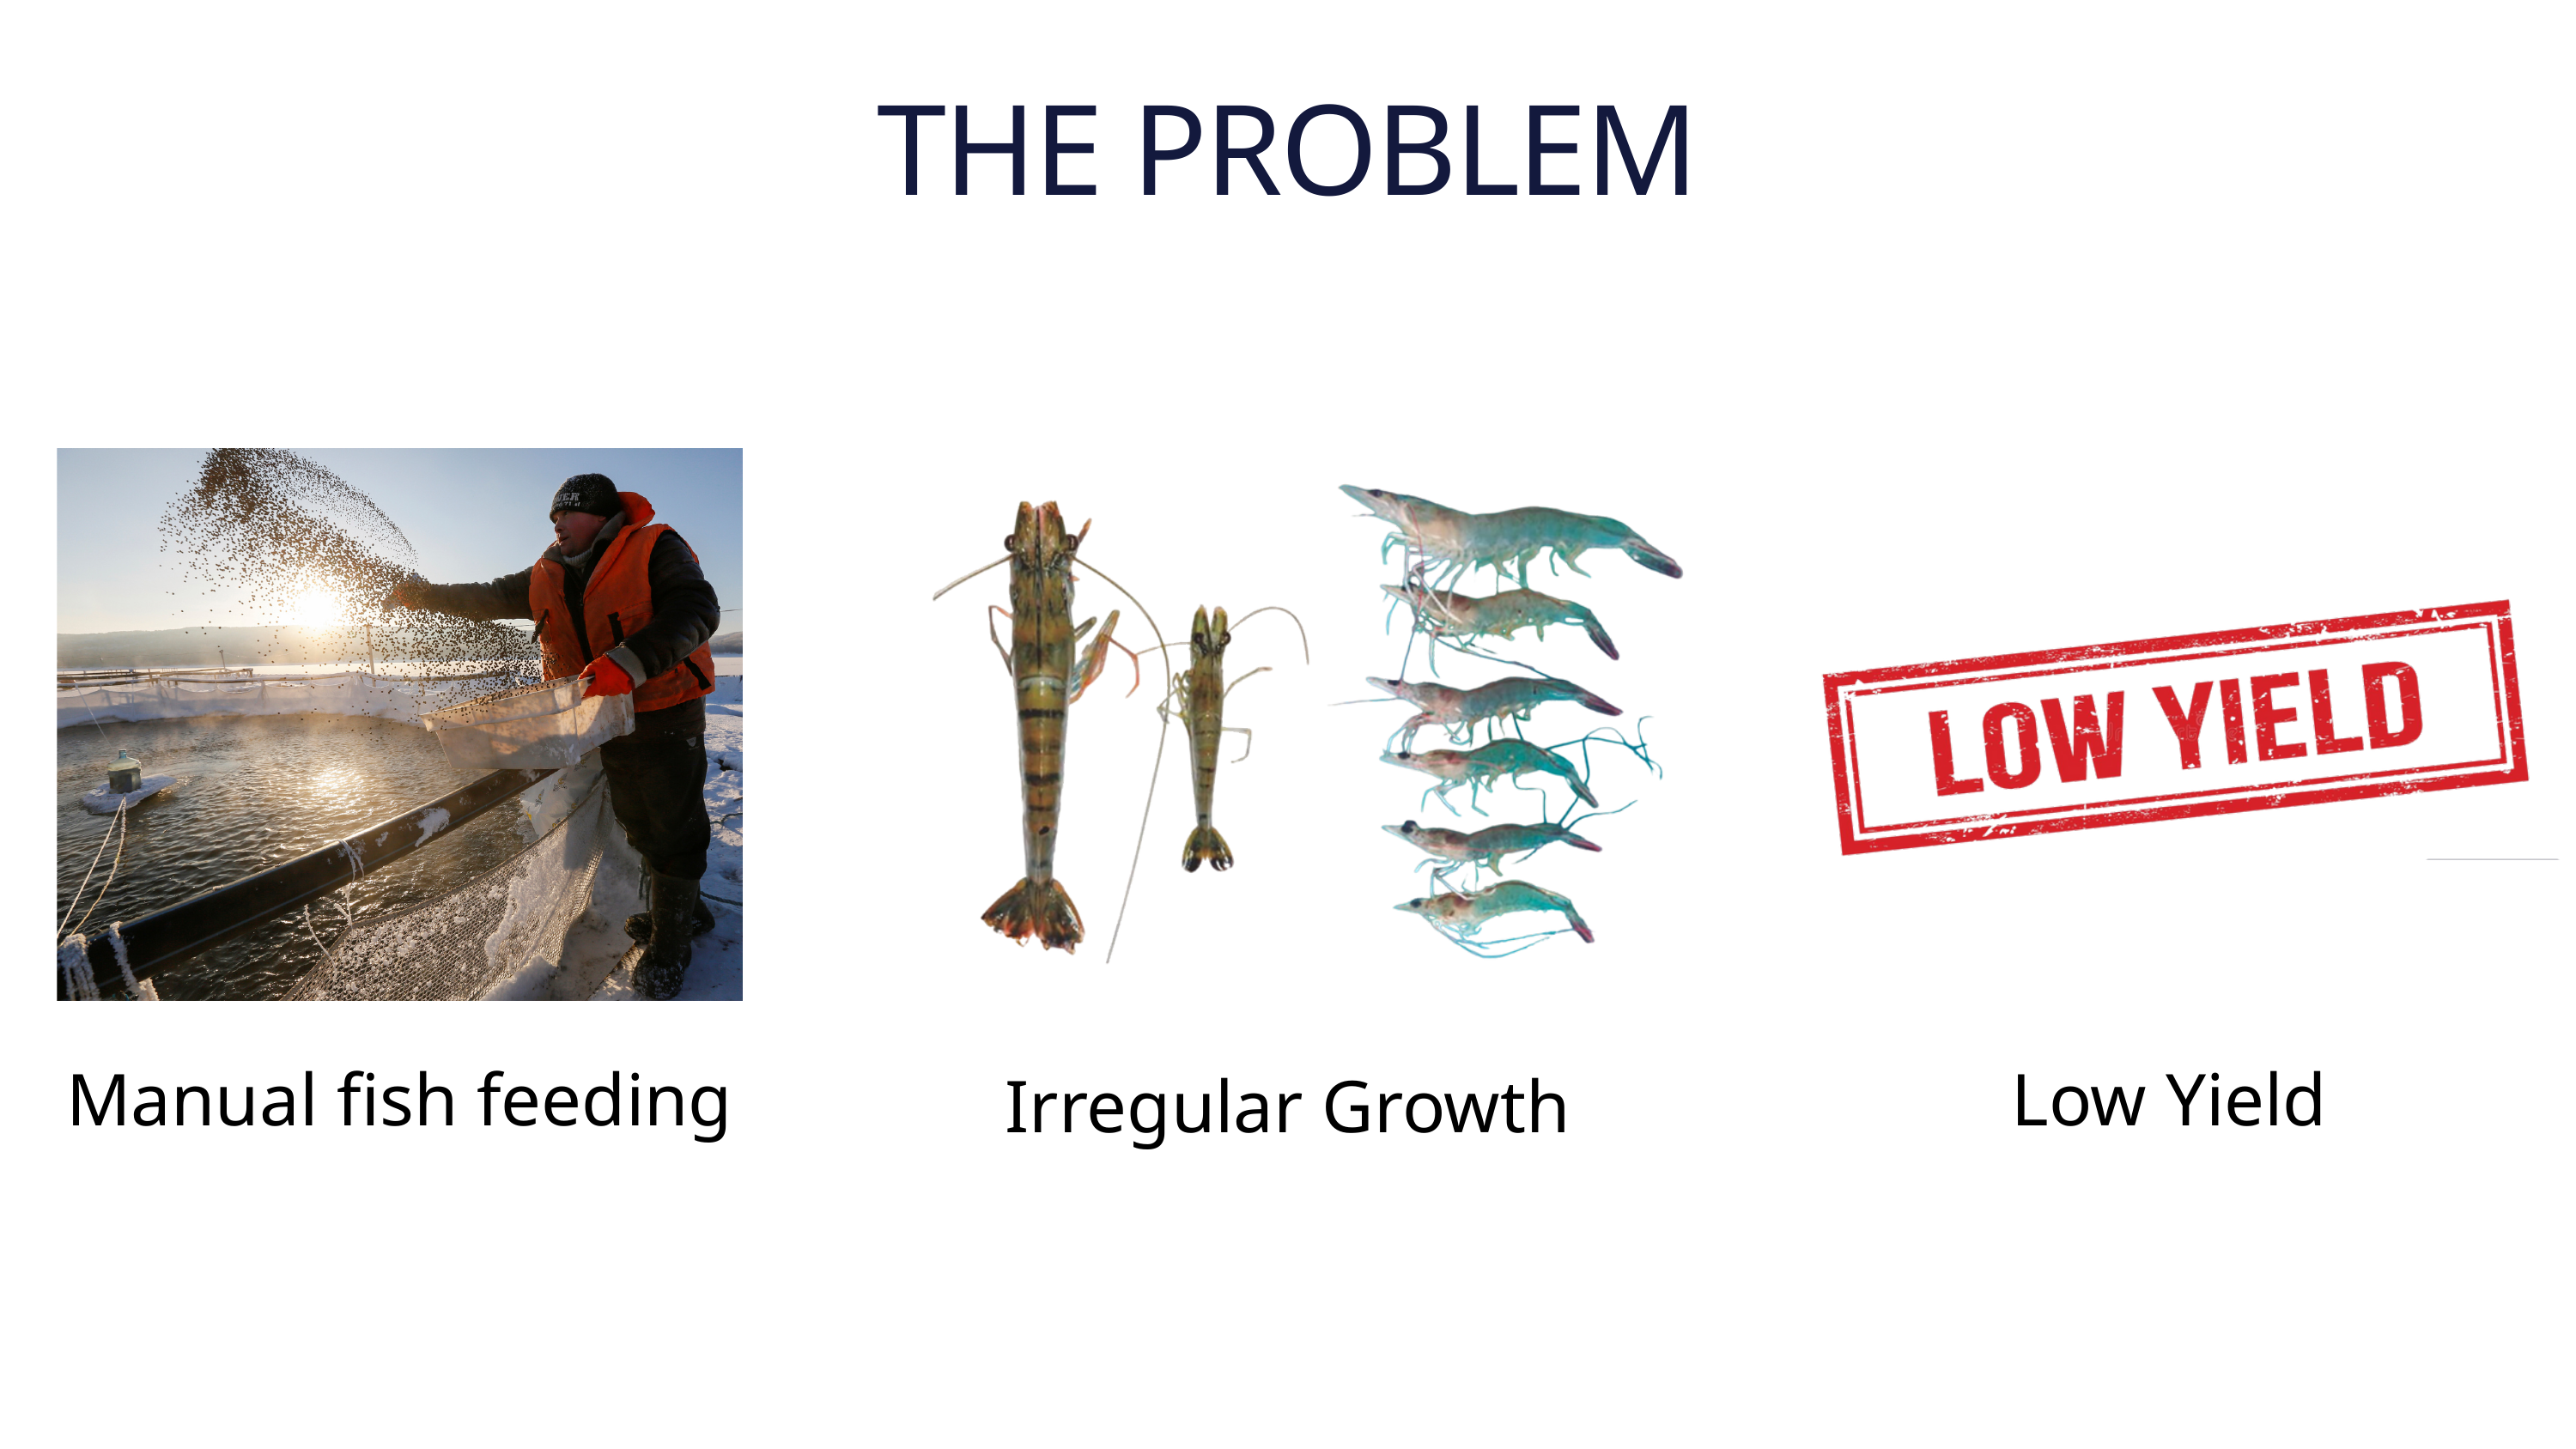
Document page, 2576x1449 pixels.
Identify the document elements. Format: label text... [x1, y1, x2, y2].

text_box THE PROBLEM [0, 70, 2576, 221]
picture [1744, 589, 2576, 860]
text_box Irregular Growth [998, 1046, 1578, 1148]
picture [922, 363, 1714, 978]
text_box Manual fish feeding​ [57, 1040, 743, 1240]
text_box Low Yield [2001, 1040, 2338, 1140]
picture [57, 447, 744, 1001]
